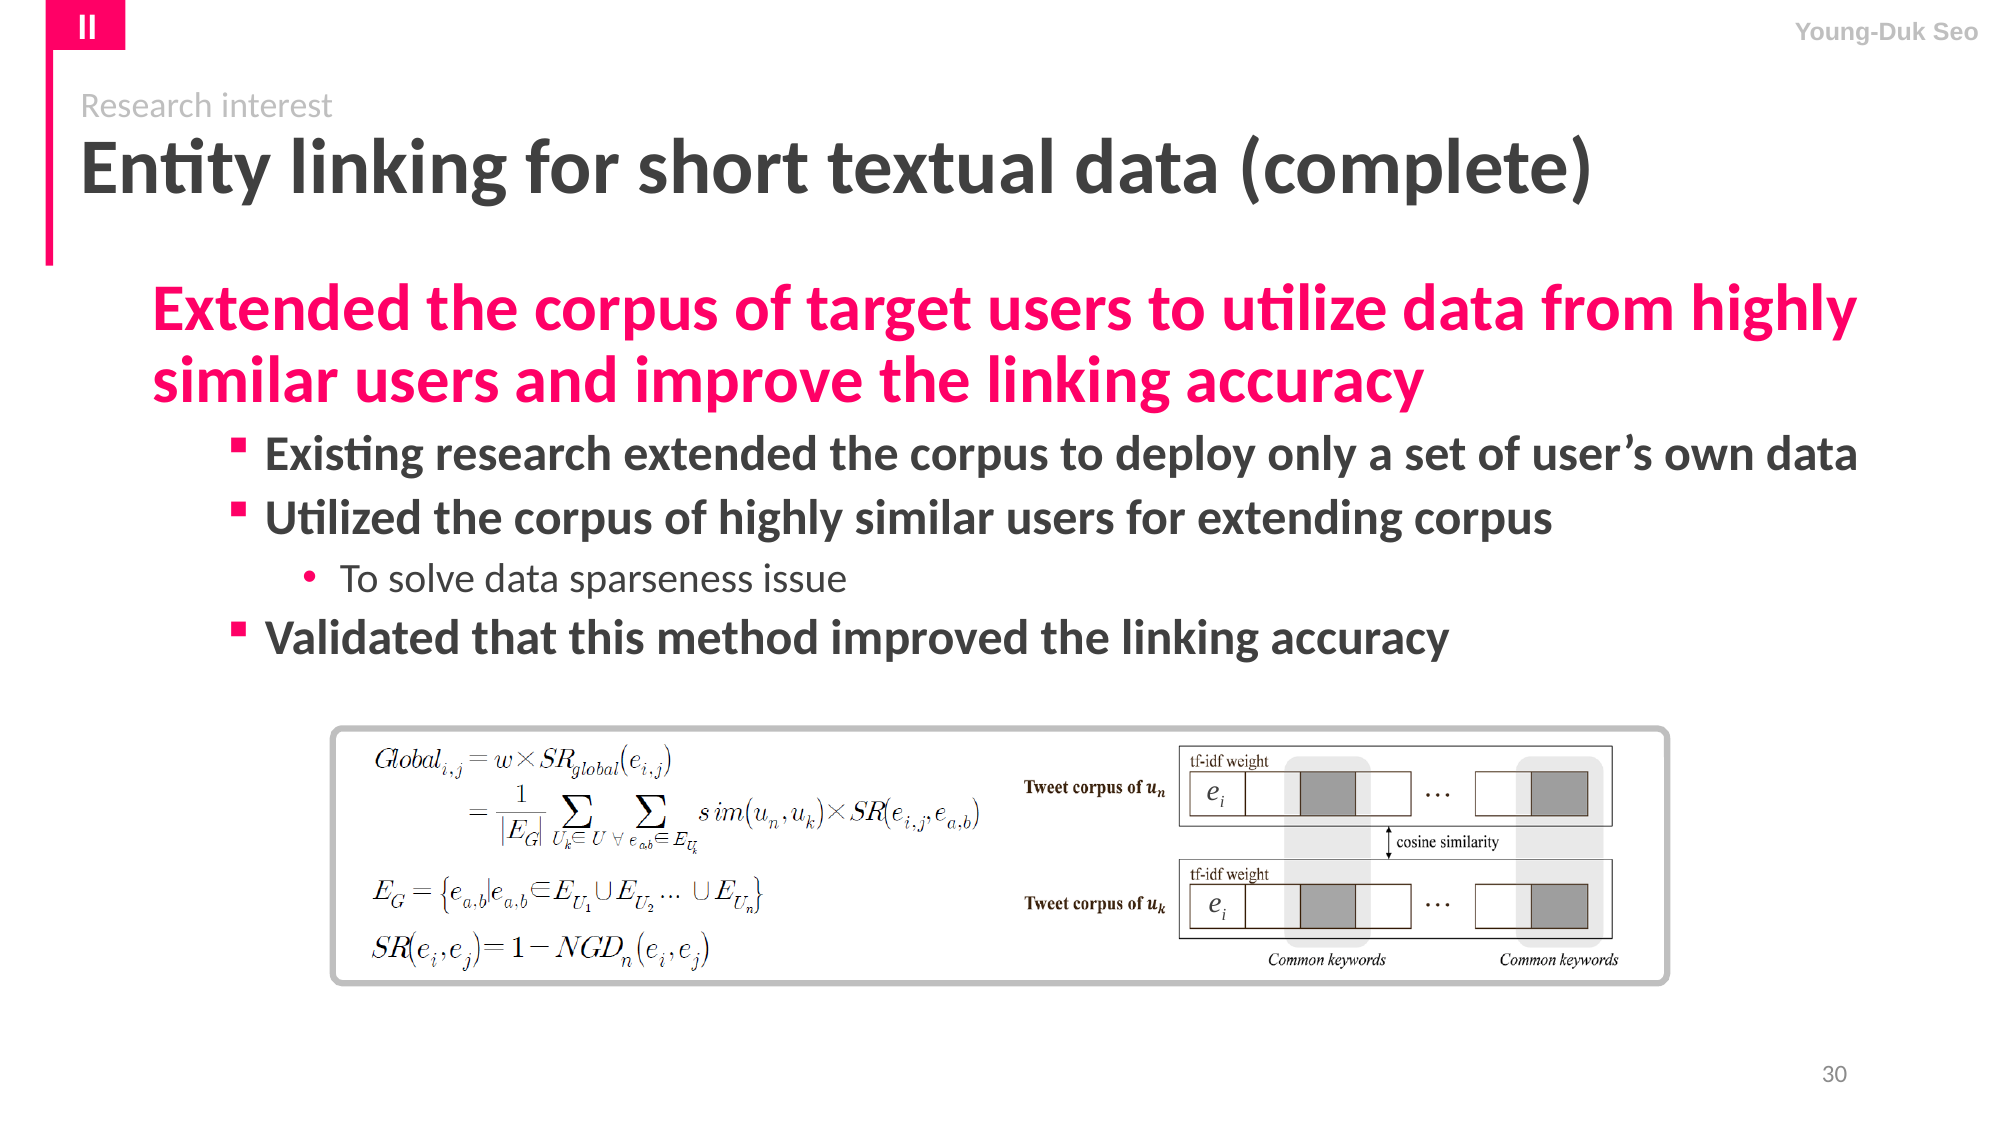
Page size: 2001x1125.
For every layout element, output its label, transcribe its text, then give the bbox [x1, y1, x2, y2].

text_box II [54, 0, 126, 51]
picture [1013, 734, 1627, 978]
list Extended the corpus of target users to utilize data from highly similar users and improve the linking accuracy Existing research extended the corpus to deploy only a set of user’s own data Utilized the corpus of highly similar users for extending corpus To solve data sparseness issue Validated that this method improved the linking accuracy [137, 265, 1907, 1043]
picture [364, 924, 713, 976]
text_box [45, 0, 54, 267]
text_box Young-Duk Seo [1732, 8, 1994, 53]
slide_number 30 [1412, 1043, 1863, 1103]
picture [364, 739, 983, 919]
title Research interest Entity linking for short textual data (complete) [65, 49, 1791, 248]
